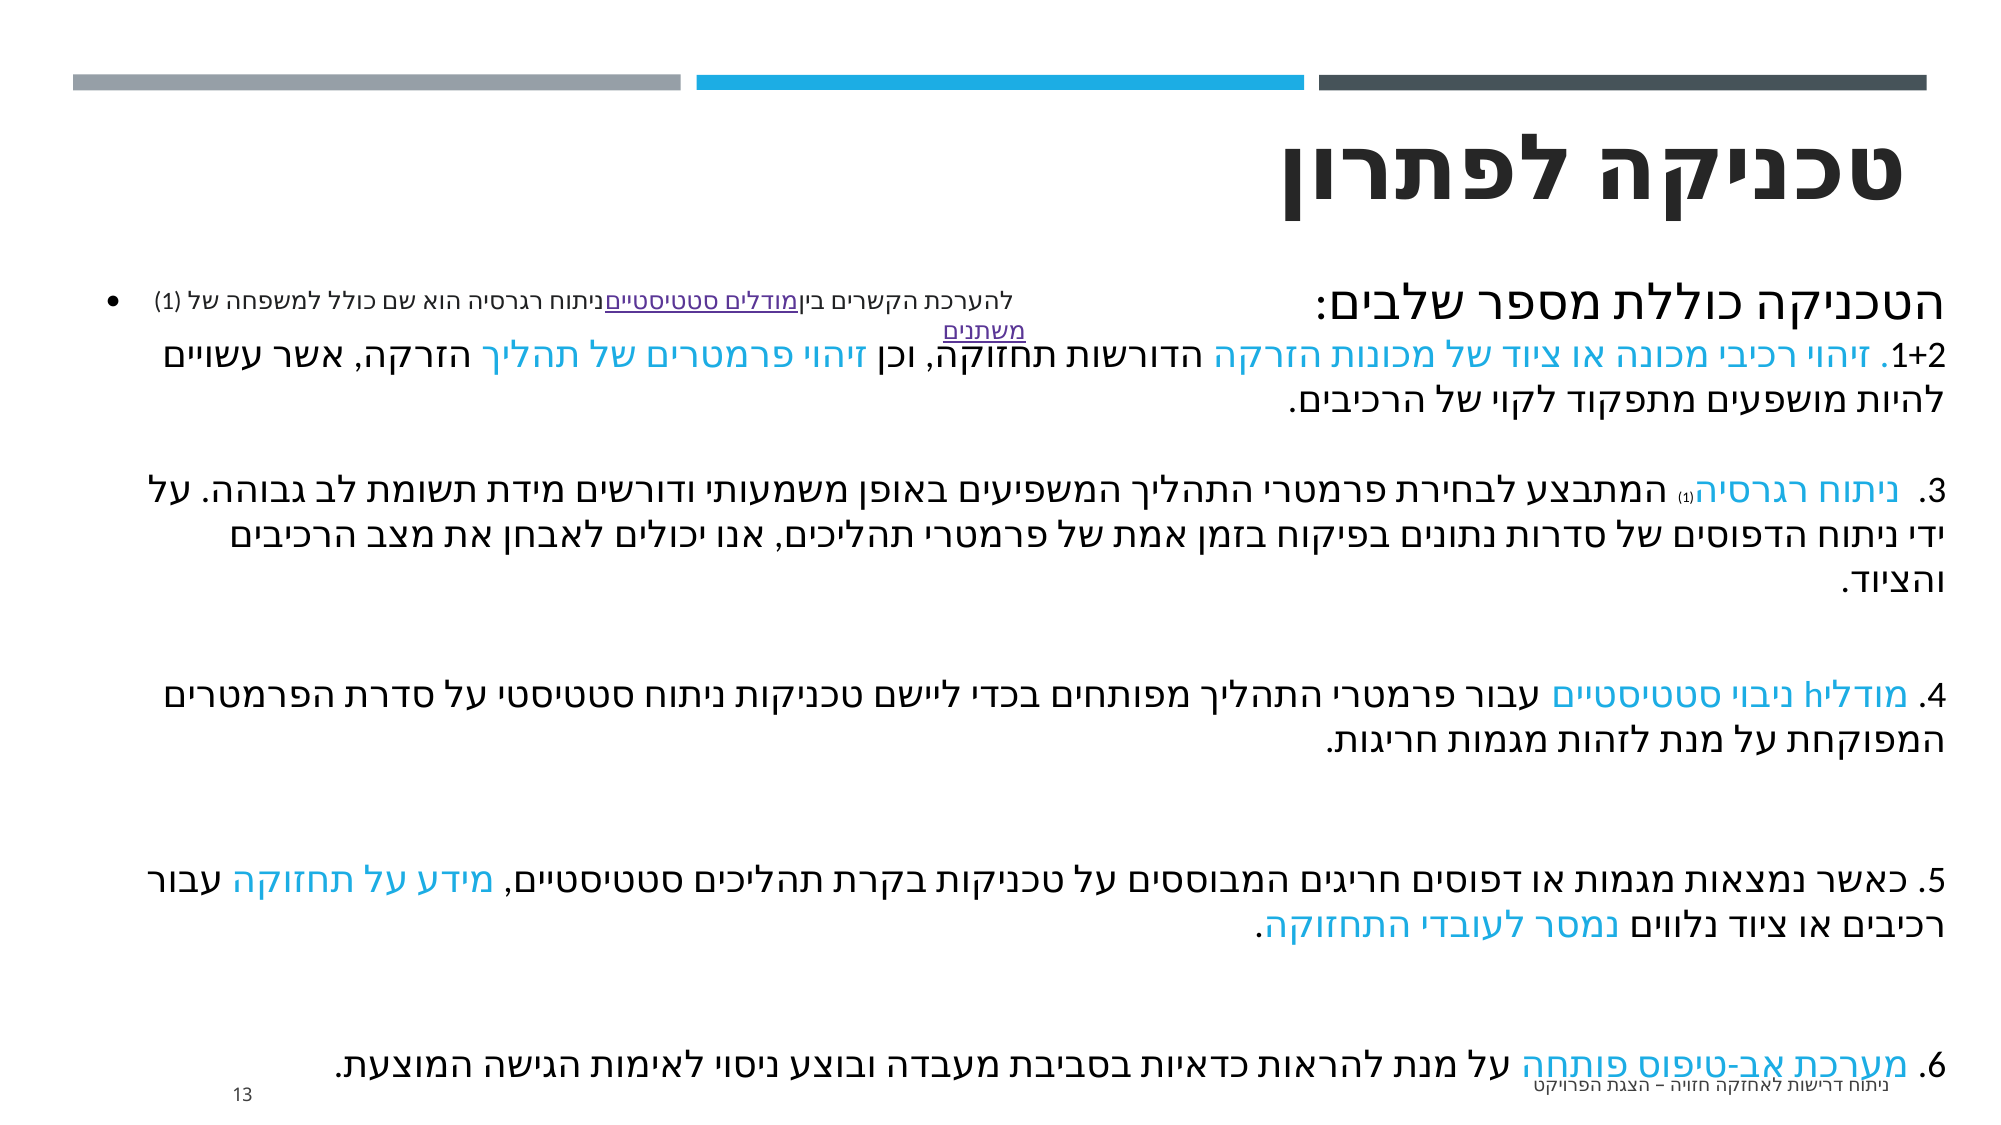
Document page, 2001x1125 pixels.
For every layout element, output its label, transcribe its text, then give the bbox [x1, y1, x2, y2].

title טכניקה לפתרון [113, 30, 1923, 226]
list הטכניקה כוללת מספר שלבים: 1+2. זיהוי רכיבי מכונה או ציוד של מכונות הזרקה הדורשות תחזוקה, וכן זיהוי פרמטרים של תהליך הזרקה, אשר עשויים להיות מושפעים מתפקוד לקוי של הרכיבים. 3. ניתוח רגרסיה(1) המתבצע לבחירת פרמטרי התהליך המשפיעים באופן משמעותי ודורשים מידת תשומת לב גבוהה. על ידי ניתוח הדפוסים של סדרות נתונים בפיקוח בזמן אמת של פרמטרי תהליכים, אנו יכולים לאבחן את מצב הרכיבים והציוד. 4. מודליh ניבוי סטטיסטיים עבור פרמטרי התהליך מפותחים בכדי ליישם טכניקות ניתוח סטטיסטי על סדרת הפרמטרים המפוקחת על מנת לזהות מגמות חריגות. 5. כאשר נמצאות מגמות או דפוסים חריגים המבוססים על טכניקות בקרת תהליכים סטטיסטיים, מידע על תחזוקה עבור רכיבים או ציוד נלווים נמסר לעובדי התחזוקה. 6. מערכת אב-טיפוס פותחה על מנת להראות כדאיות בסביבת מעבדה ובוצע ניסוי לאימות הגישה המוצעת. [113, 249, 1962, 1105]
text_box (1)ניתוח רגרסיה הוא שם כולל למשפחה של מודלים סטטיסטיים להערכת הקשרים בין משתנים [20, 269, 1041, 331]
